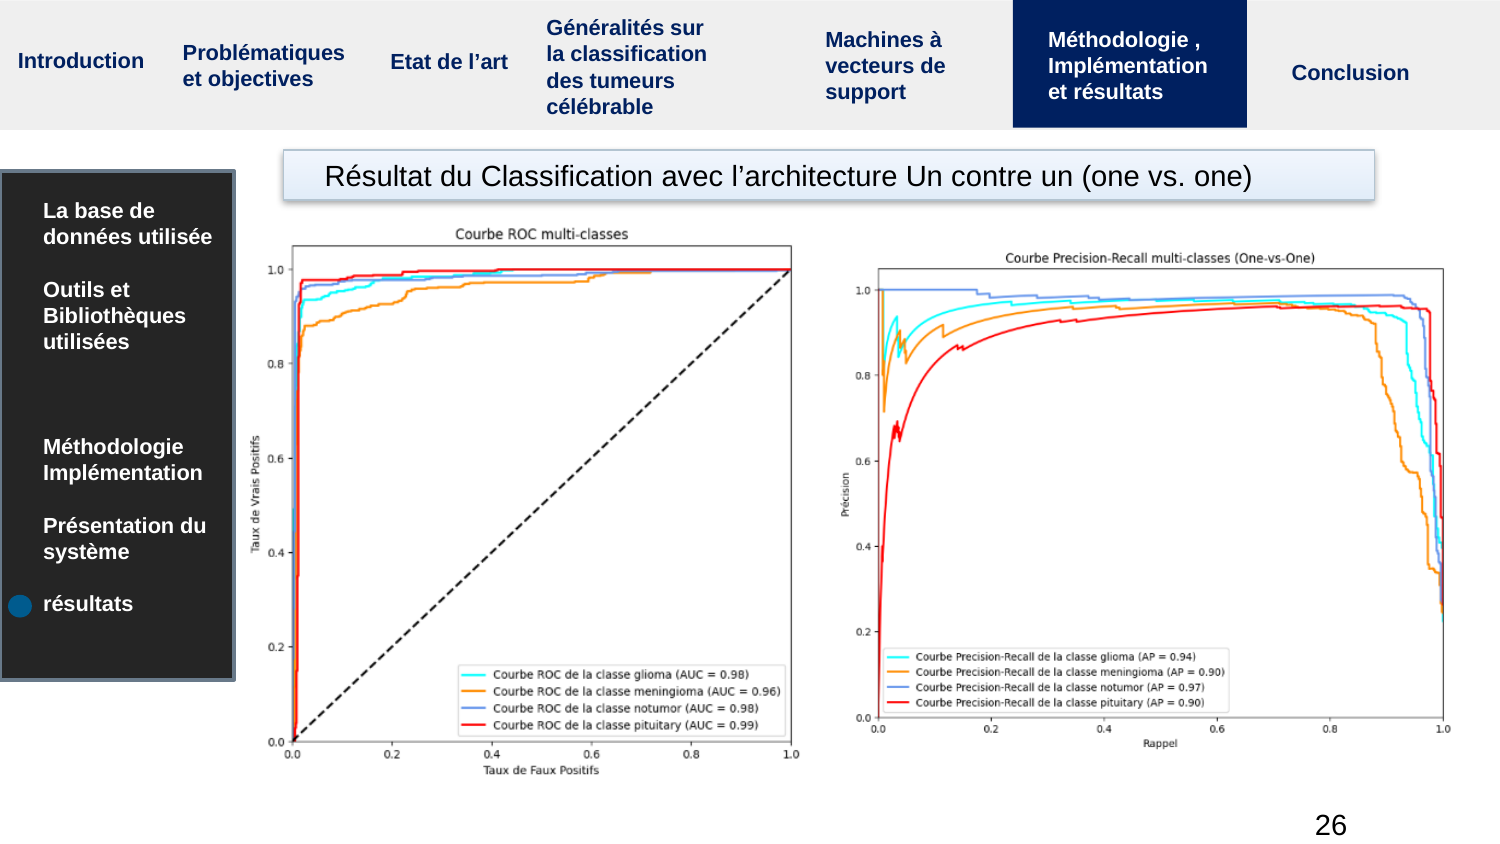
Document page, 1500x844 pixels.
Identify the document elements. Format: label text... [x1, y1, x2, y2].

text_box Résultat du Classification avec l’architecture Un contre un (one vs. one) [283, 149, 1375, 201]
text_box Introduction [3, 39, 167, 81]
text_box [1011, 0, 1249, 130]
text_box La base de données utilisée Outils et Bibliothèques utilisées Méthodologie Implémentation Présentation du système résultats [28, 189, 235, 624]
picture [241, 220, 822, 784]
text_box Problématiques et objectives [167, 31, 379, 99]
text_box Généralités sur la classification des tumeurs célébrable [531, 6, 736, 127]
text_box Etat de l’art [375, 40, 562, 152]
text_box Machines à vecteurs de support [810, 18, 998, 112]
text_box Conclusion [1276, 51, 1500, 93]
text_box [0, 169, 236, 682]
text_box [5, 592, 34, 620]
text_box [0, 0, 1500, 132]
text_box Méthodologie , Implémentation et résultats [1033, 18, 1248, 112]
picture [839, 241, 1493, 758]
slide_number 26 [1162, 798, 1500, 844]
